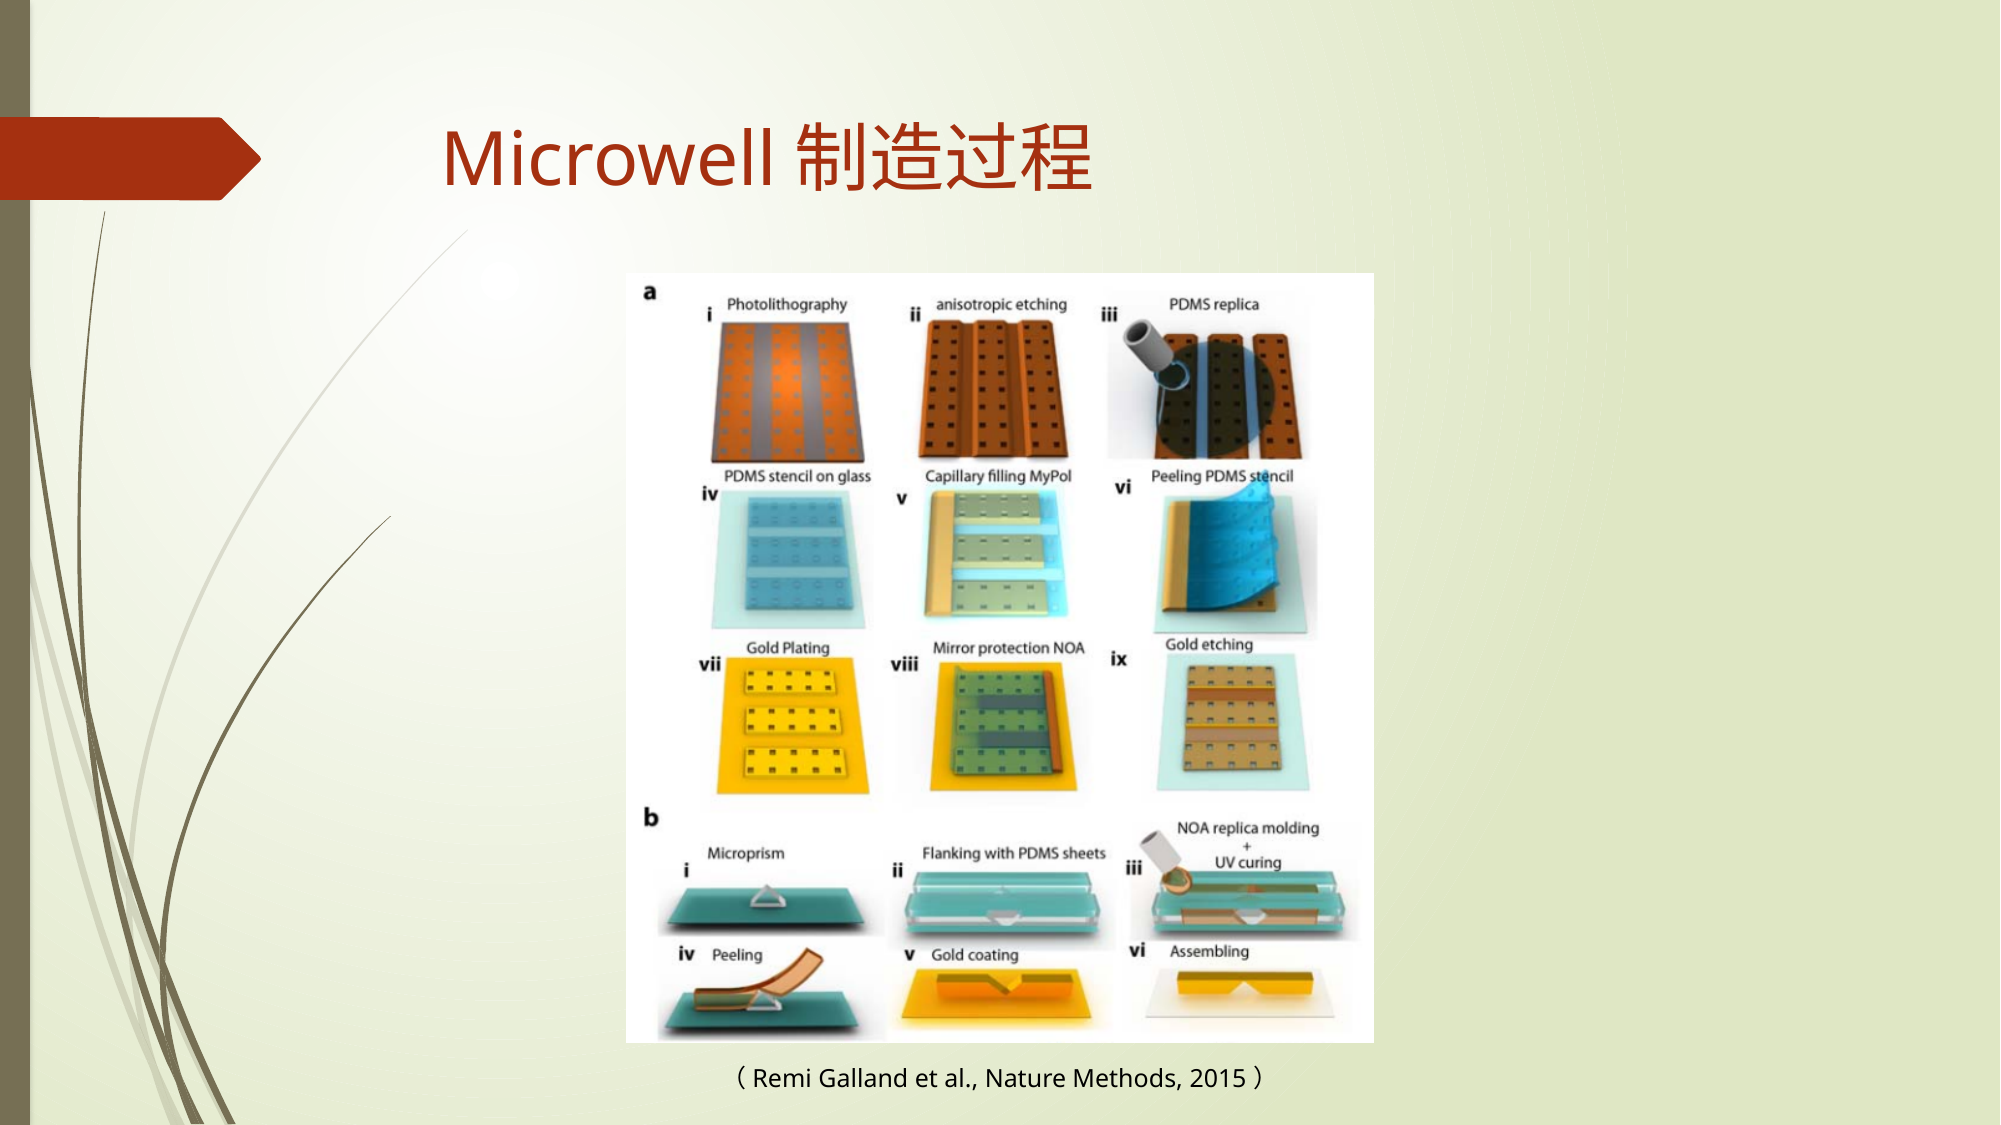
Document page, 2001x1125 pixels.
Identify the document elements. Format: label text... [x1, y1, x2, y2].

title Microwell制造过程 [425, 102, 1888, 227]
picture [625, 273, 1375, 1043]
text_box （Remi Galland et al., Nature Methods, 2015） [706, 1055, 1294, 1100]
